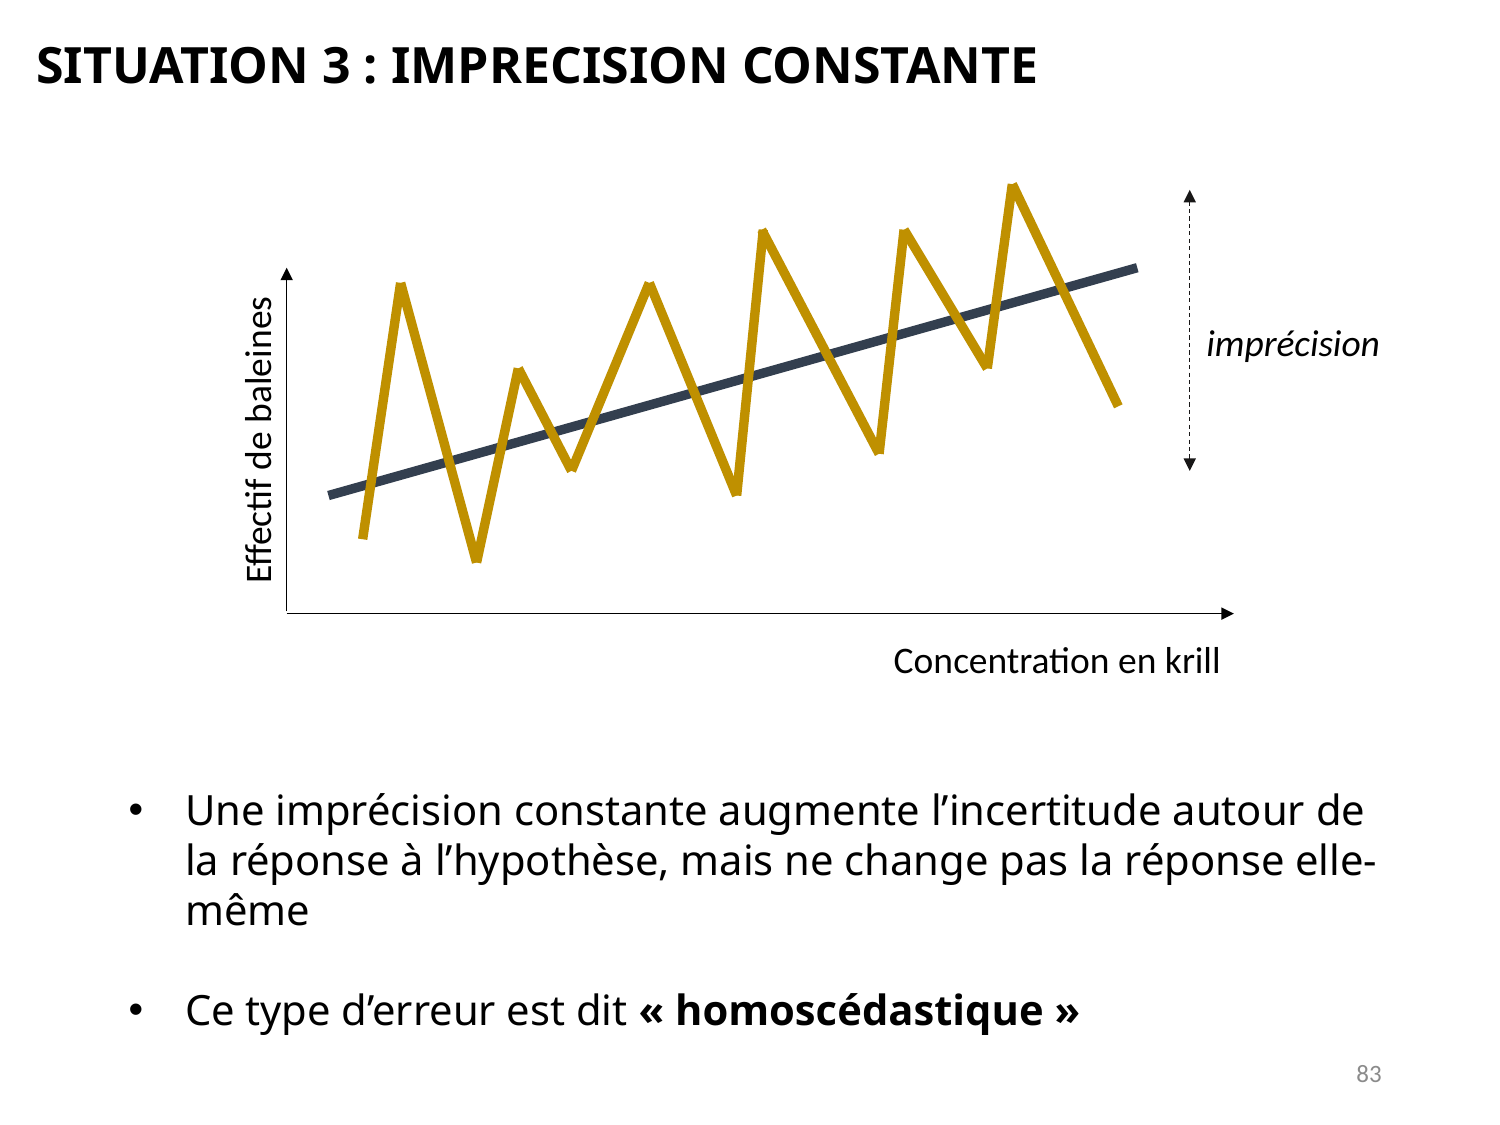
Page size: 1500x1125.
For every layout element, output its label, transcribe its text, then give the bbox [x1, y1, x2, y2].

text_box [518, 368, 571, 471]
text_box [328, 267, 736, 496]
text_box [476, 368, 519, 563]
text_box imprécision [1191, 311, 1399, 372]
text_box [987, 184, 1012, 369]
text_box Une imprécision constante augmente l’incertitude autour de la réponse à l’hypothèse, mais ne change pas la réponse elle-même Ce type d’erreur est dit « homoscédastique » [113, 776, 1397, 1042]
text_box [761, 229, 879, 454]
text_box Effectif de baleines [226, 163, 286, 599]
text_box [649, 282, 736, 496]
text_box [764, 267, 1138, 496]
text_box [571, 282, 649, 471]
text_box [1012, 184, 1119, 407]
text_box Concentration en krill [879, 628, 1315, 689]
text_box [904, 229, 987, 369]
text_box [400, 282, 477, 563]
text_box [736, 229, 764, 496]
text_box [879, 229, 905, 454]
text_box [362, 282, 400, 540]
slide_number 83 [1059, 1042, 1397, 1103]
text_box Situation 3 : imprecision constante [21, 22, 1315, 102]
